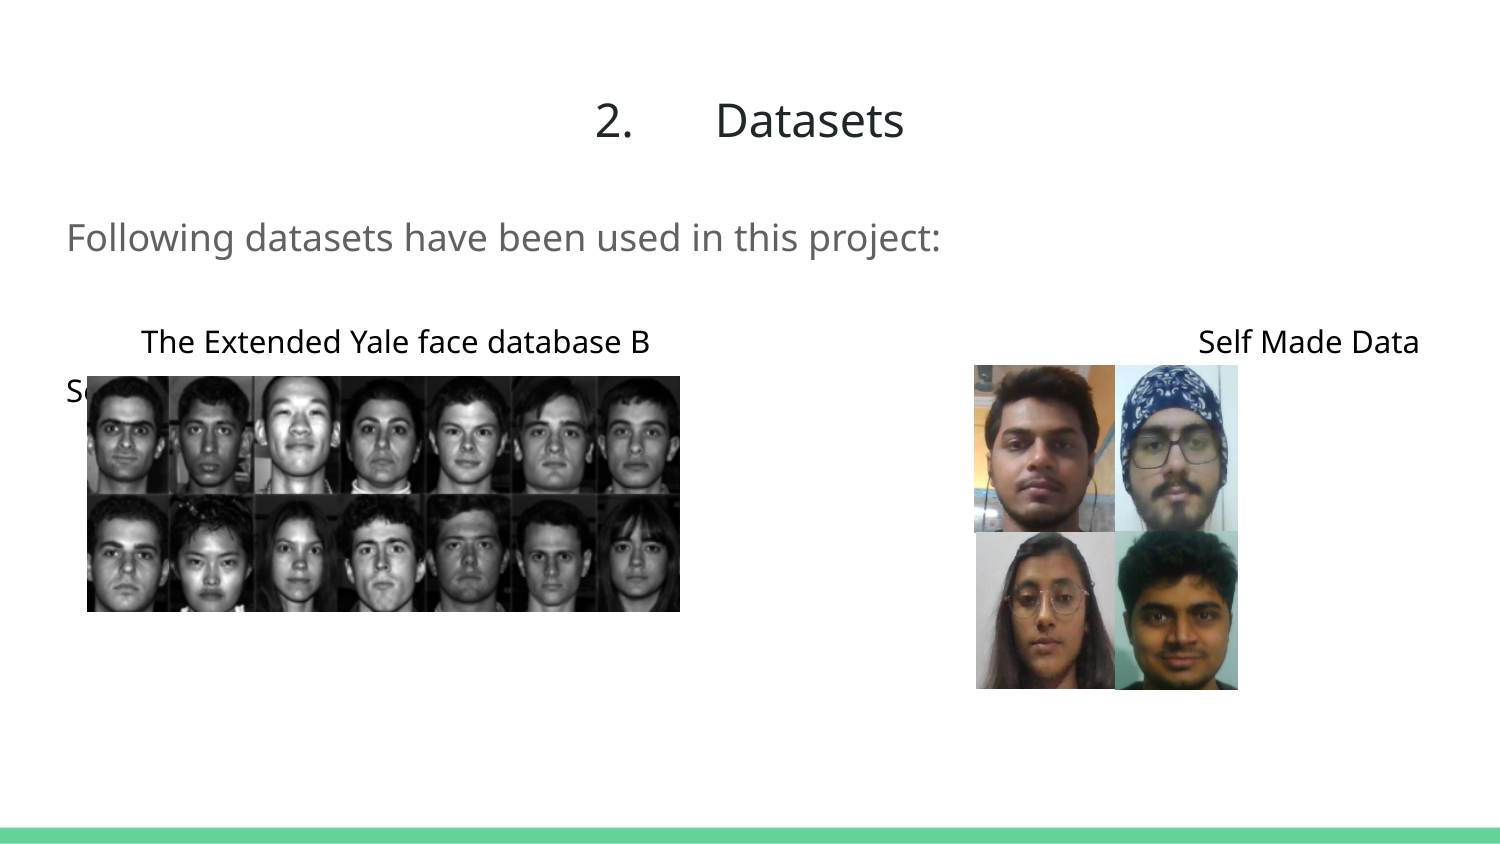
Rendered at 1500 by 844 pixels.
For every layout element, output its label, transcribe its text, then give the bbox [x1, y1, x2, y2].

title 2. Datasets [51, 72, 1449, 167]
picture [974, 365, 1238, 690]
picture [87, 375, 680, 613]
list Following datasets have been used in this project: The Extended Yale face database B Self Made Data Set [51, 189, 1449, 750]
